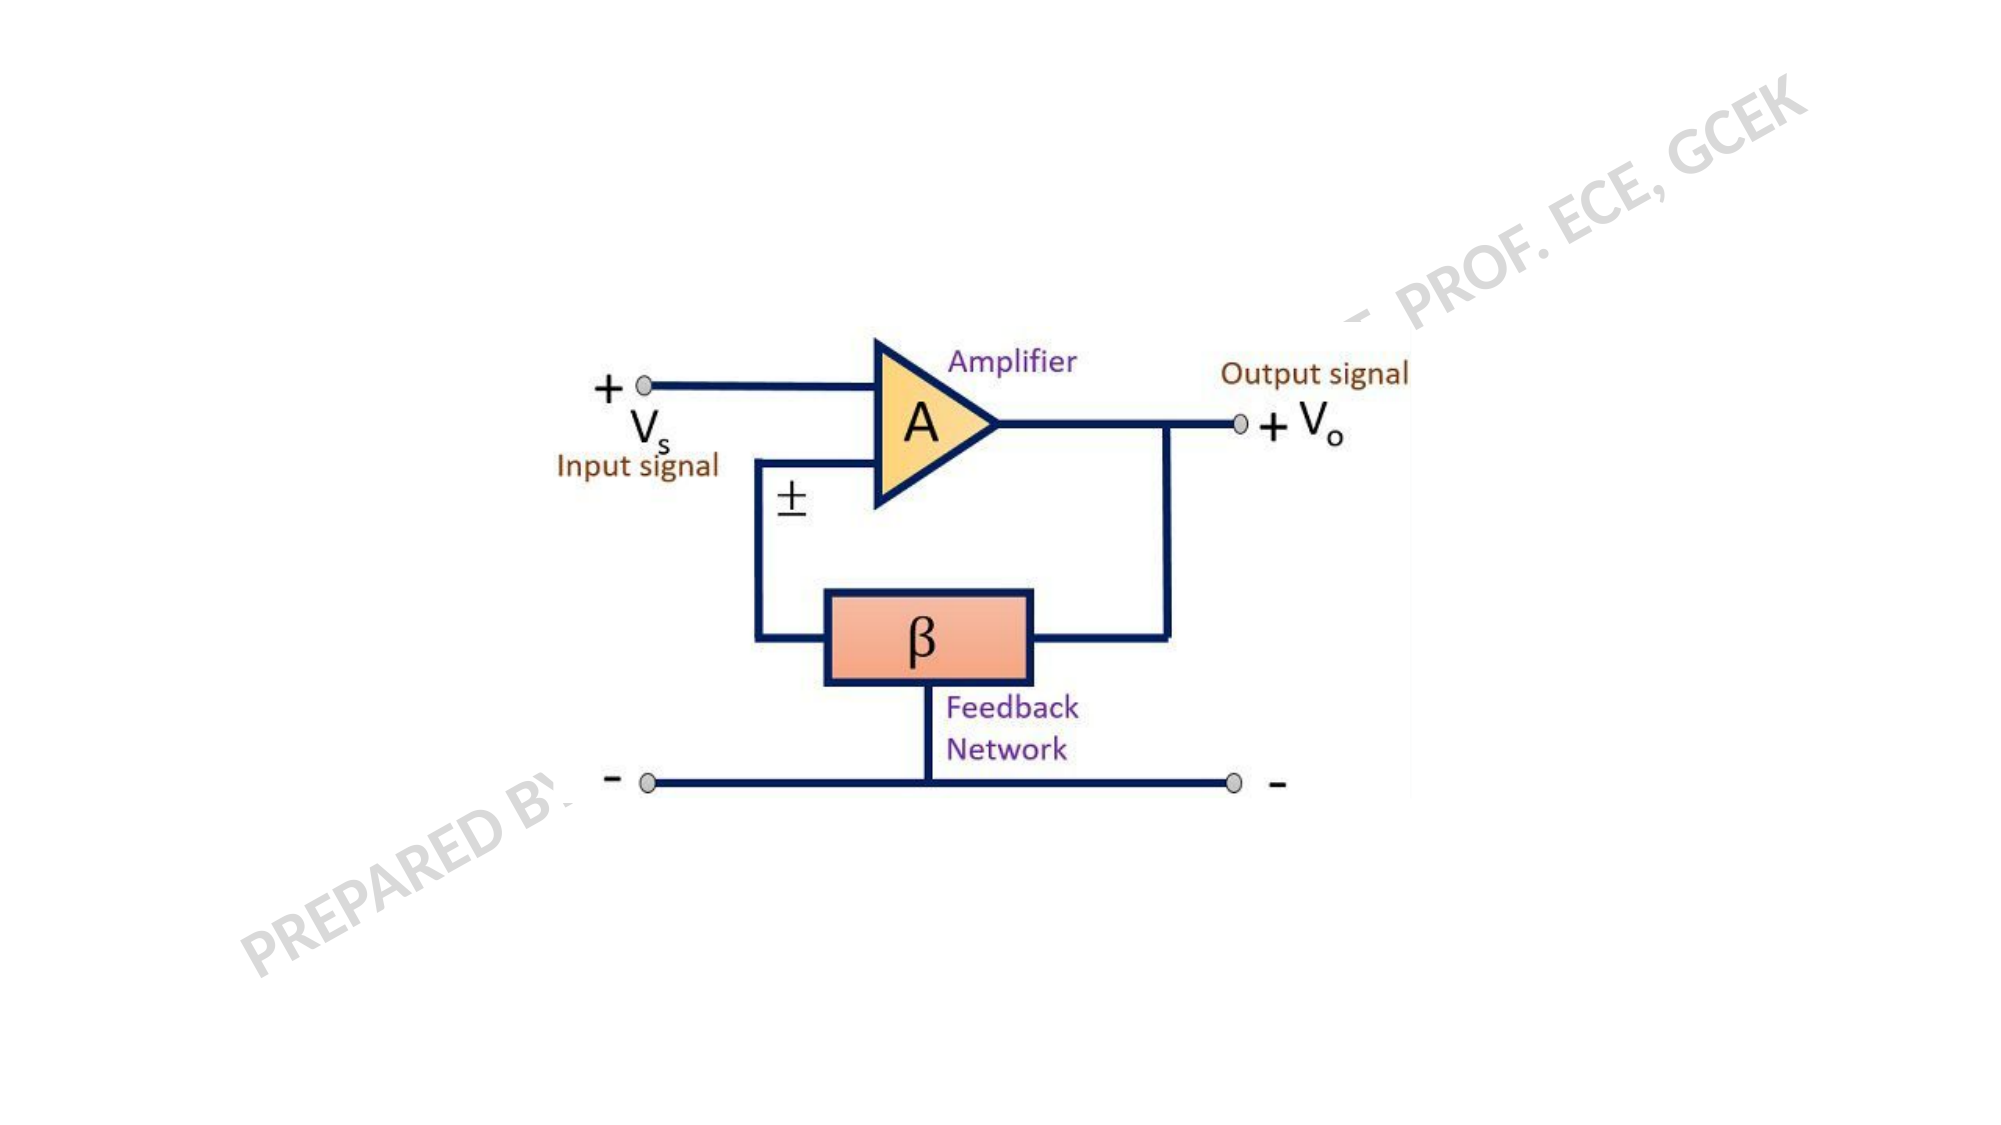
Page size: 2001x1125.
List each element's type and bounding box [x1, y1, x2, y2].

picture [553, 322, 1412, 803]
